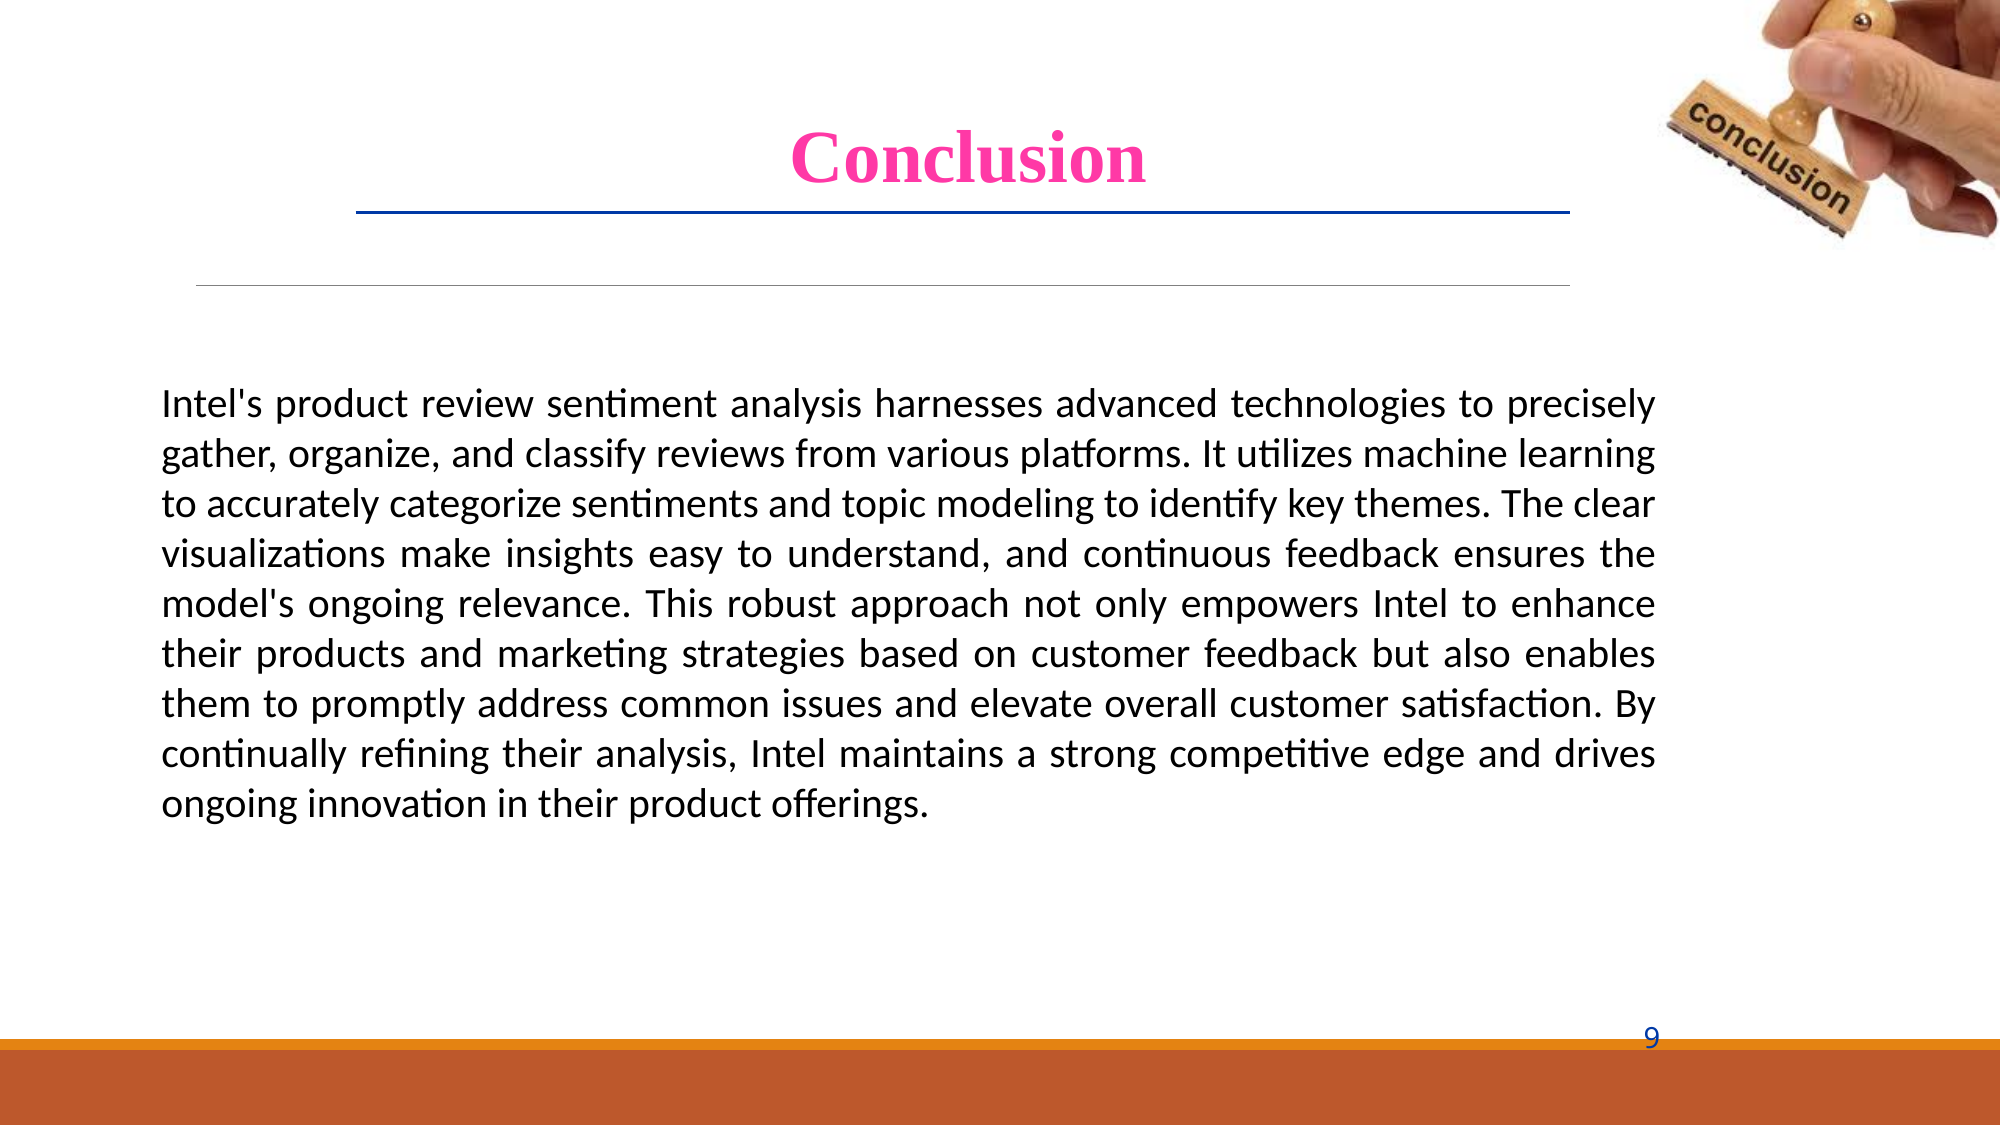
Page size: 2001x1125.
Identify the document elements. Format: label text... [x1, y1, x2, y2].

text_box 9 [1325, 1012, 1675, 1073]
picture [1569, 0, 2000, 287]
text_box Intel's product review sentiment analysis harnesses advanced technologies to precisely gather, organize, and classify reviews from various platforms. It utilizes machine learning to accurately categorize sentiments and topic modeling to identify key themes. The clear visualizations make insights easy to understand, and continuous feedback ensures the model's ongoing relevance. This robust approach not only empowers Intel to enhance their products and marketing strategies based on customer feedback but also enables them to promptly address common issues and elevate overall customer satisfaction. By continually refining their analysis, Intel maintains a strong competitive edge and drives ongoing innovation in their product offerings. [146, 367, 1672, 833]
text_box Conclusion [249, 99, 1566, 205]
